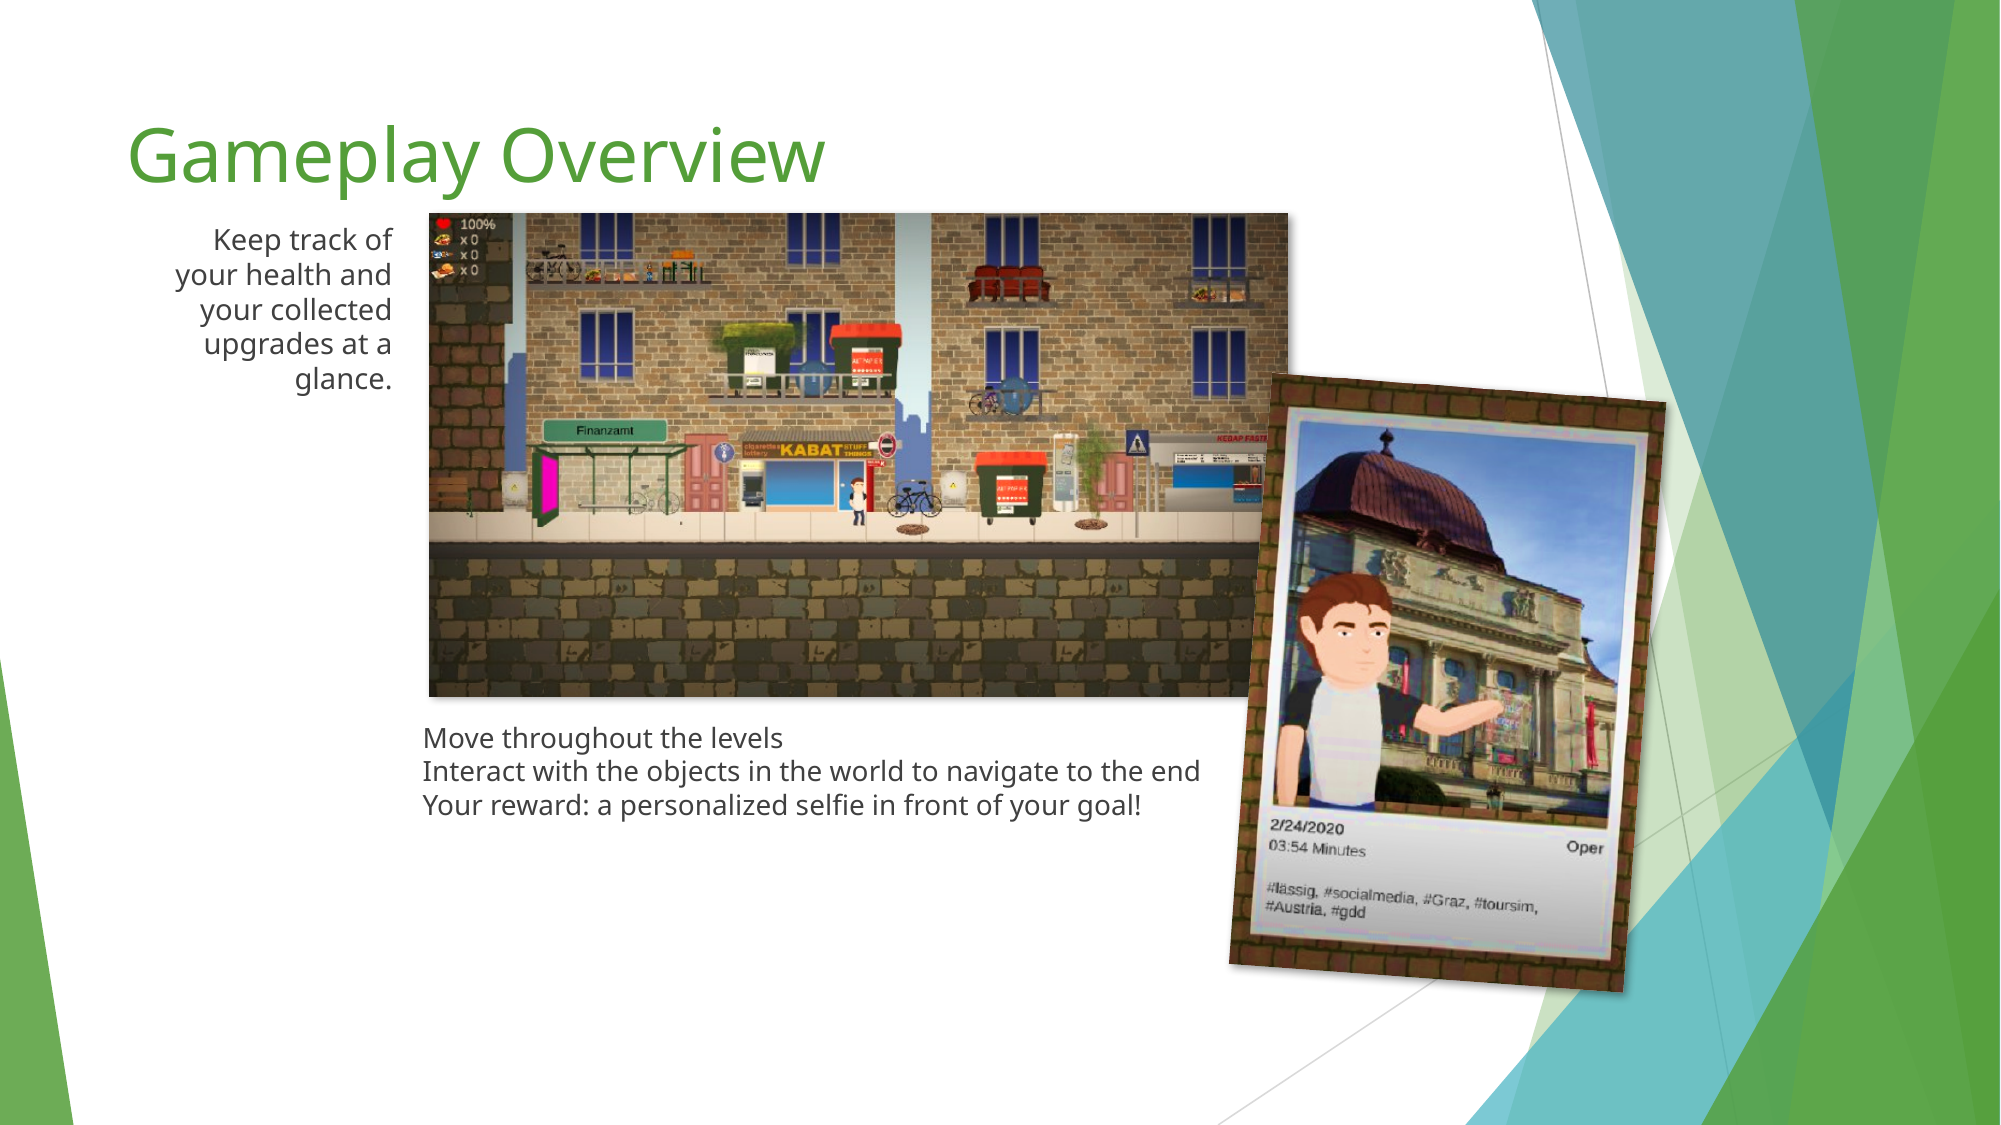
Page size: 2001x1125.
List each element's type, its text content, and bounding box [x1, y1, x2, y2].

picture [1228, 375, 1667, 993]
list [429, 213, 1289, 697]
list Keep track of your health and your collected upgrades at a glance. [133, 317, 408, 820]
text_box Move throughout the levels Interact with the objects in the world to navigate to the end Your reward: a personalized selfie in front of your goal! [407, 712, 1245, 859]
title Gameplay Overview [111, 99, 1522, 317]
